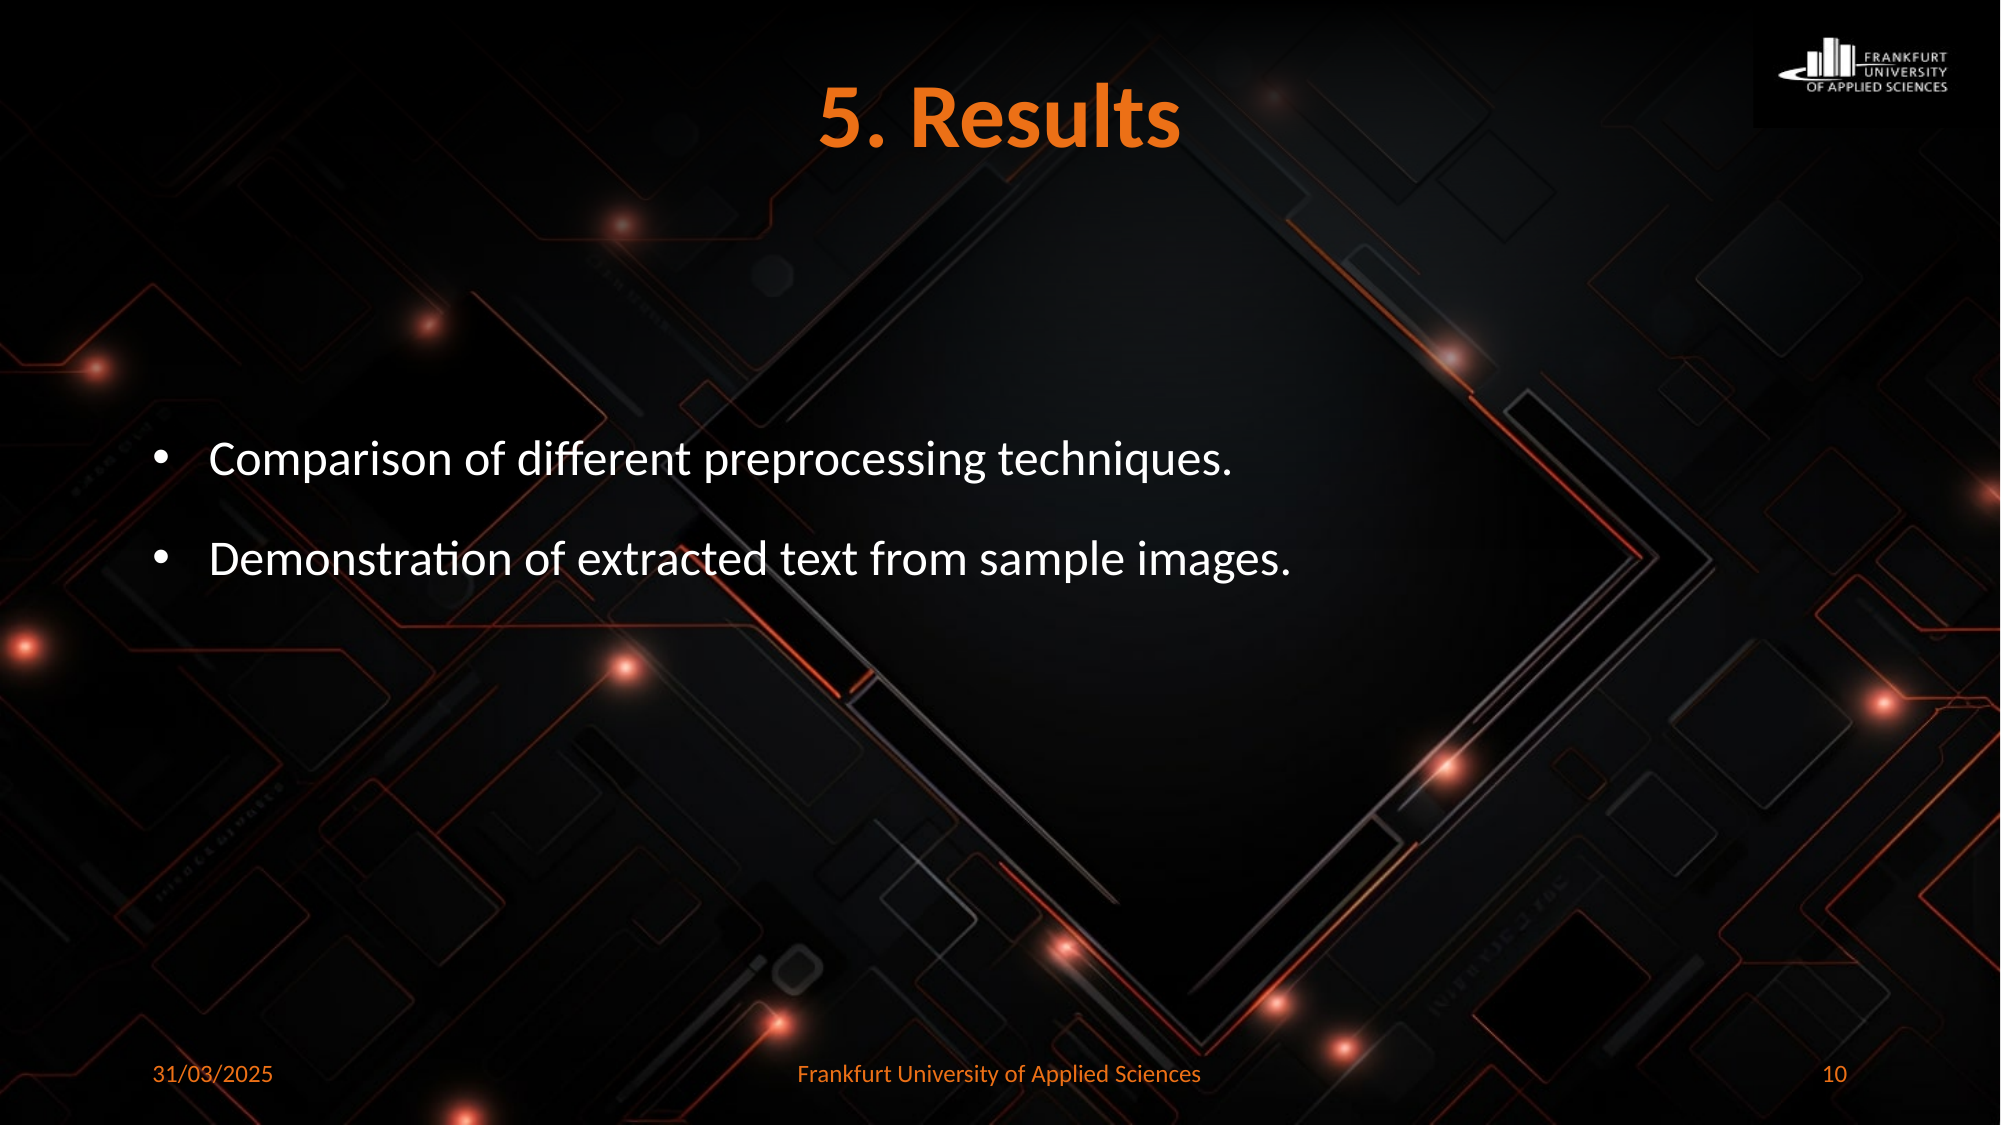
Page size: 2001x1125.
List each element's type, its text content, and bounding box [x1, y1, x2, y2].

picture [0, 0, 2001, 1125]
slide_number 10 [1412, 1042, 1863, 1103]
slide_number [137, 1042, 588, 1103]
footer Frankfurt University of Applied Sciences [662, 1042, 1338, 1103]
list Comparison of different preprocessing techniques. Demonstration of extracted text from sample images. [137, 318, 1863, 950]
title 5. Results [137, 41, 1863, 175]
